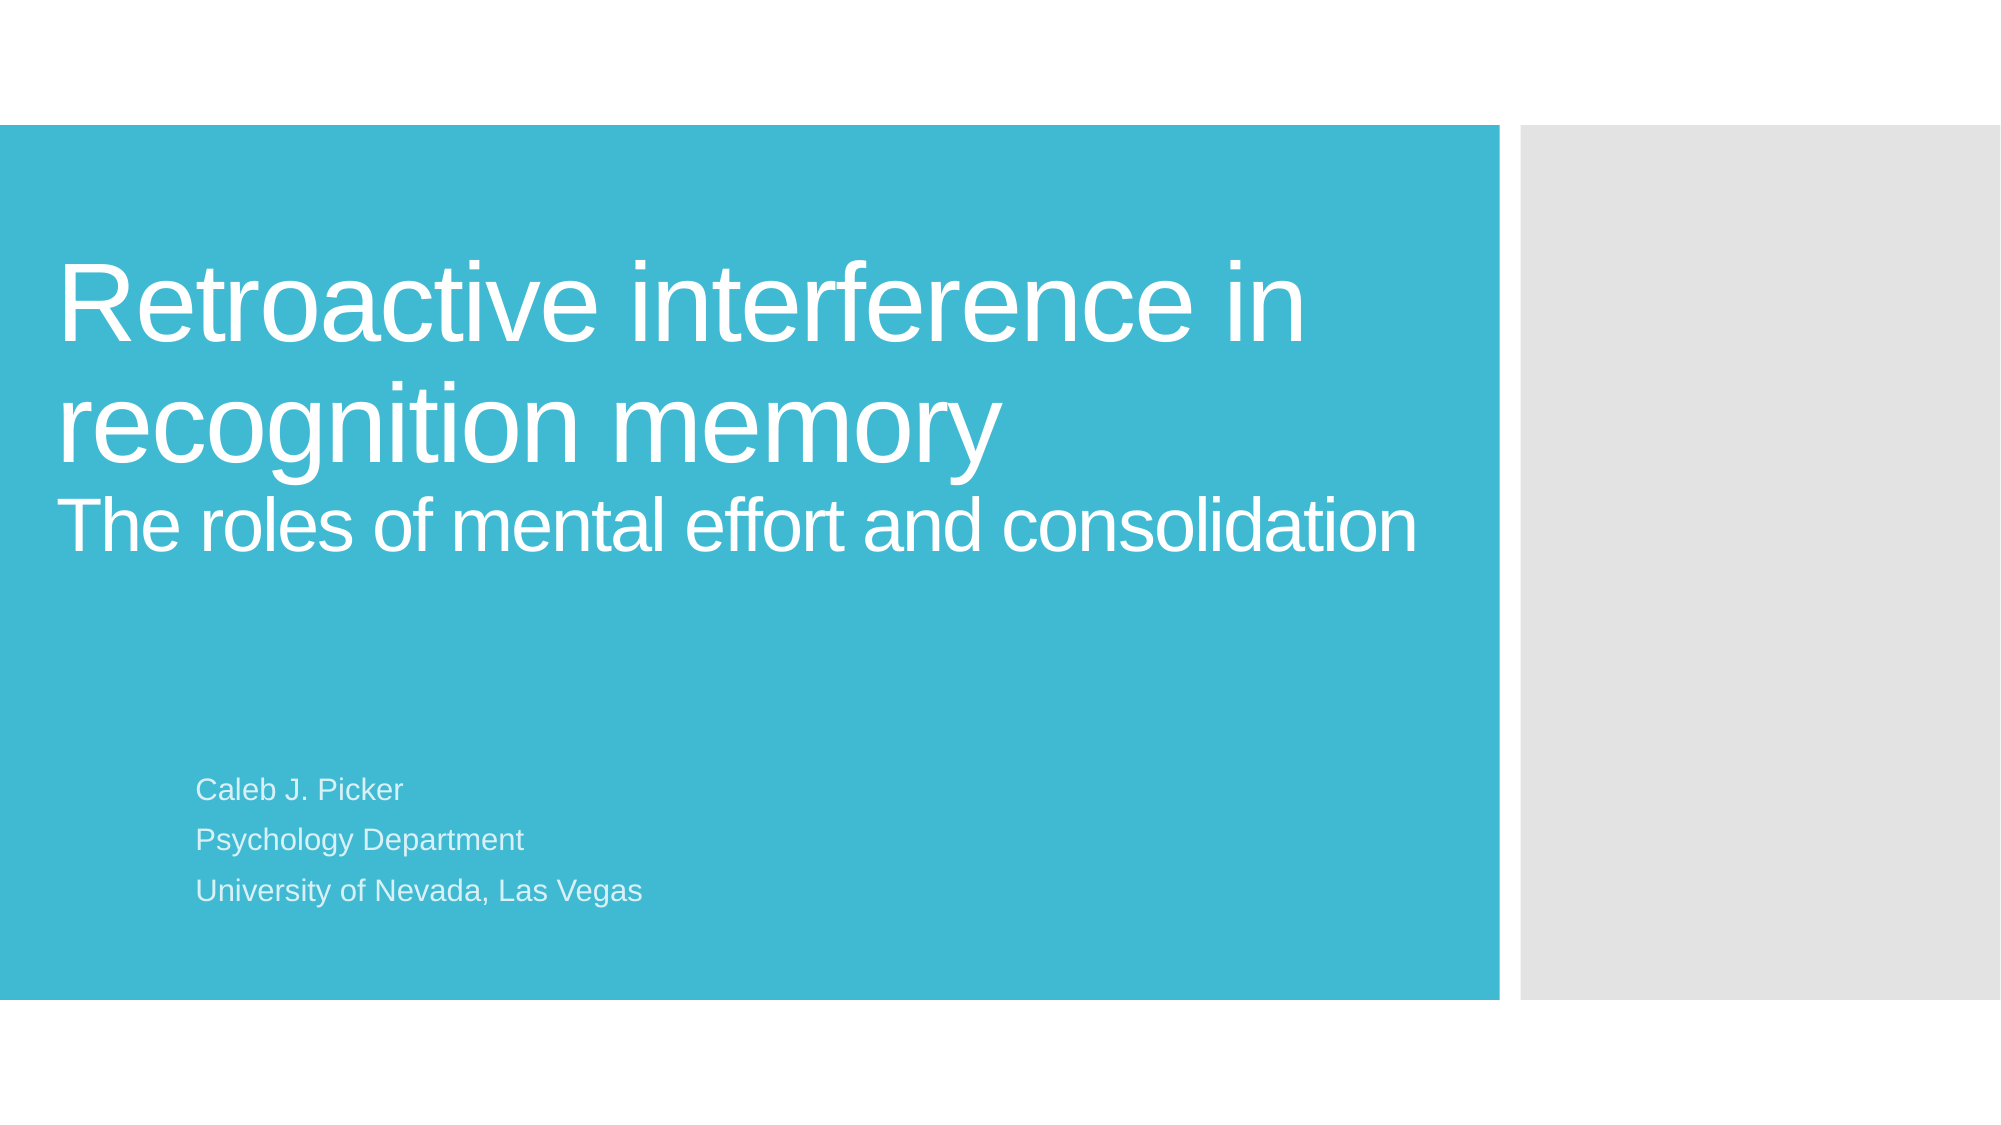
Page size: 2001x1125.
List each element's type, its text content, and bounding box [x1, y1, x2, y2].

subtitle Caleb J. Picker Psychology Department University of Nevada, Las Vegas [180, 766, 1381, 917]
title Retroactive interference in recognition memory The roles of mental effort and consolidation [41, 184, 1482, 576]
